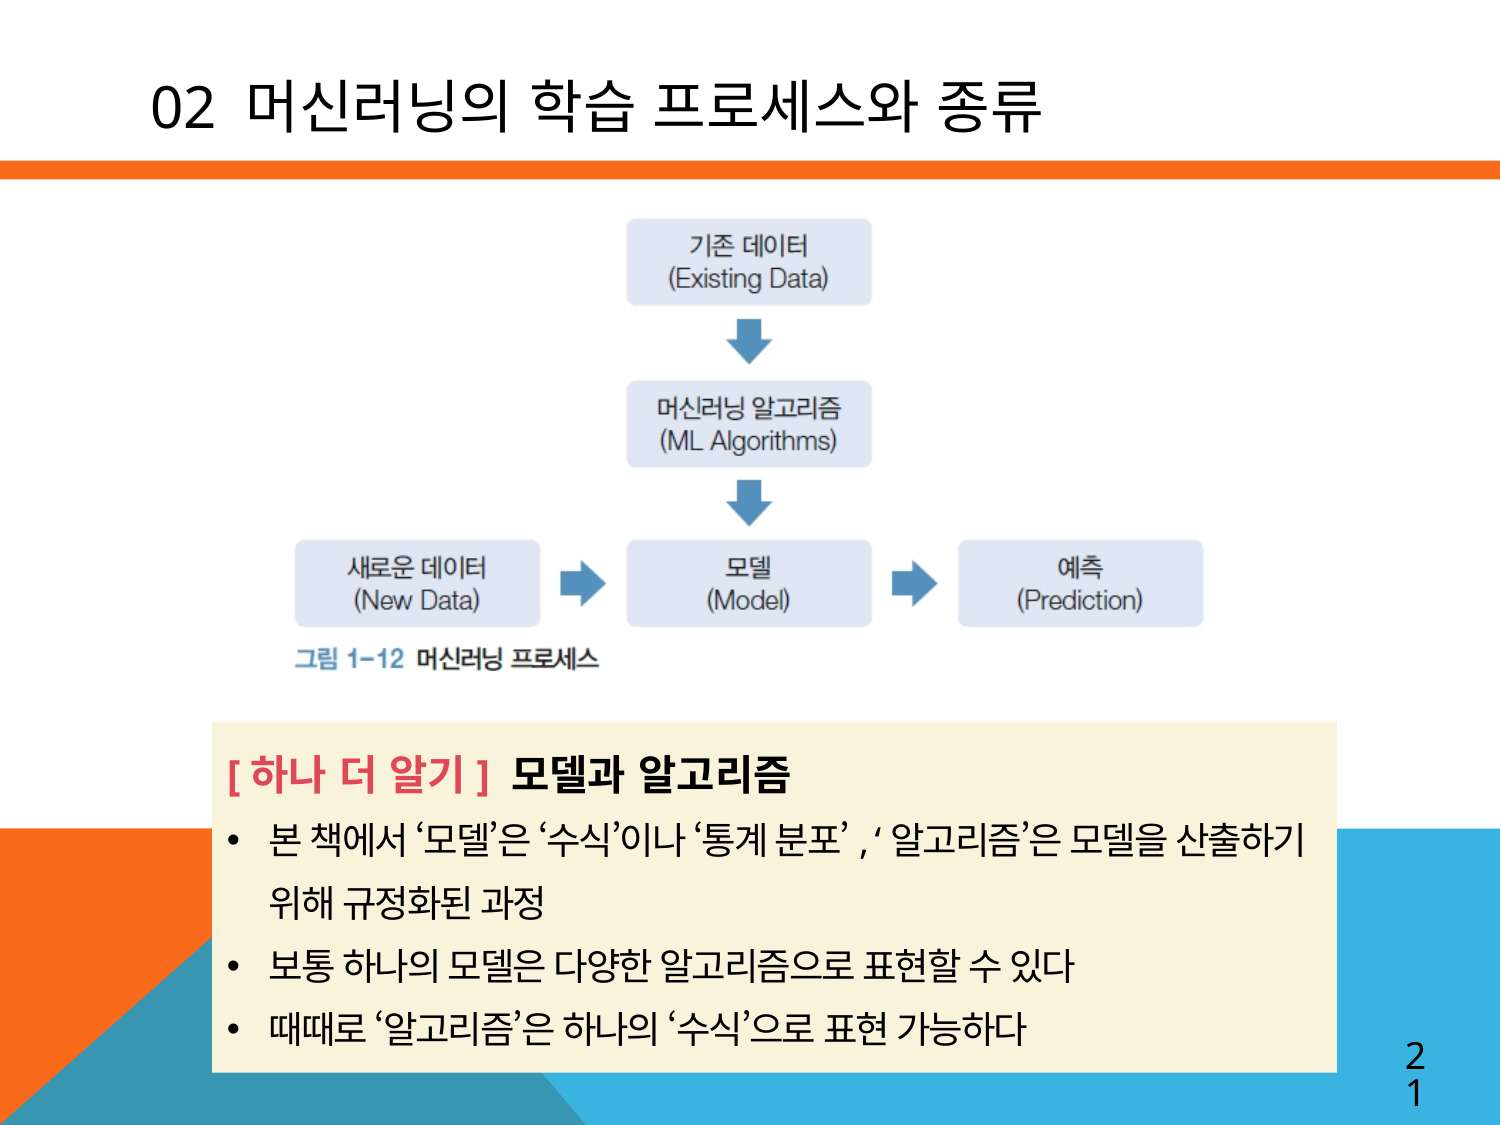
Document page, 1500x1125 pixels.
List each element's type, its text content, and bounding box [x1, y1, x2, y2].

text_box [하나 더 알기] 모델과 알고리즘 본 책에서 ‘모델’은 ‘수식’이나 ‘통계 분포’, ‘알고리즘’은 모델을 산출하기 위해 규정화된 과정 보통 하나의 모델은 다양한 알고리즘으로 표현할 수 있다 때때로 ‘알고리즘’은 하나의 ‘수식’으로 표현 가능하다 [212, 721, 1337, 1073]
slide_number 21 [1378, 1012, 1461, 1095]
picture [289, 211, 1211, 681]
title 02 머신러닝의 학습 프로세스와 종류 [135, 60, 1369, 150]
